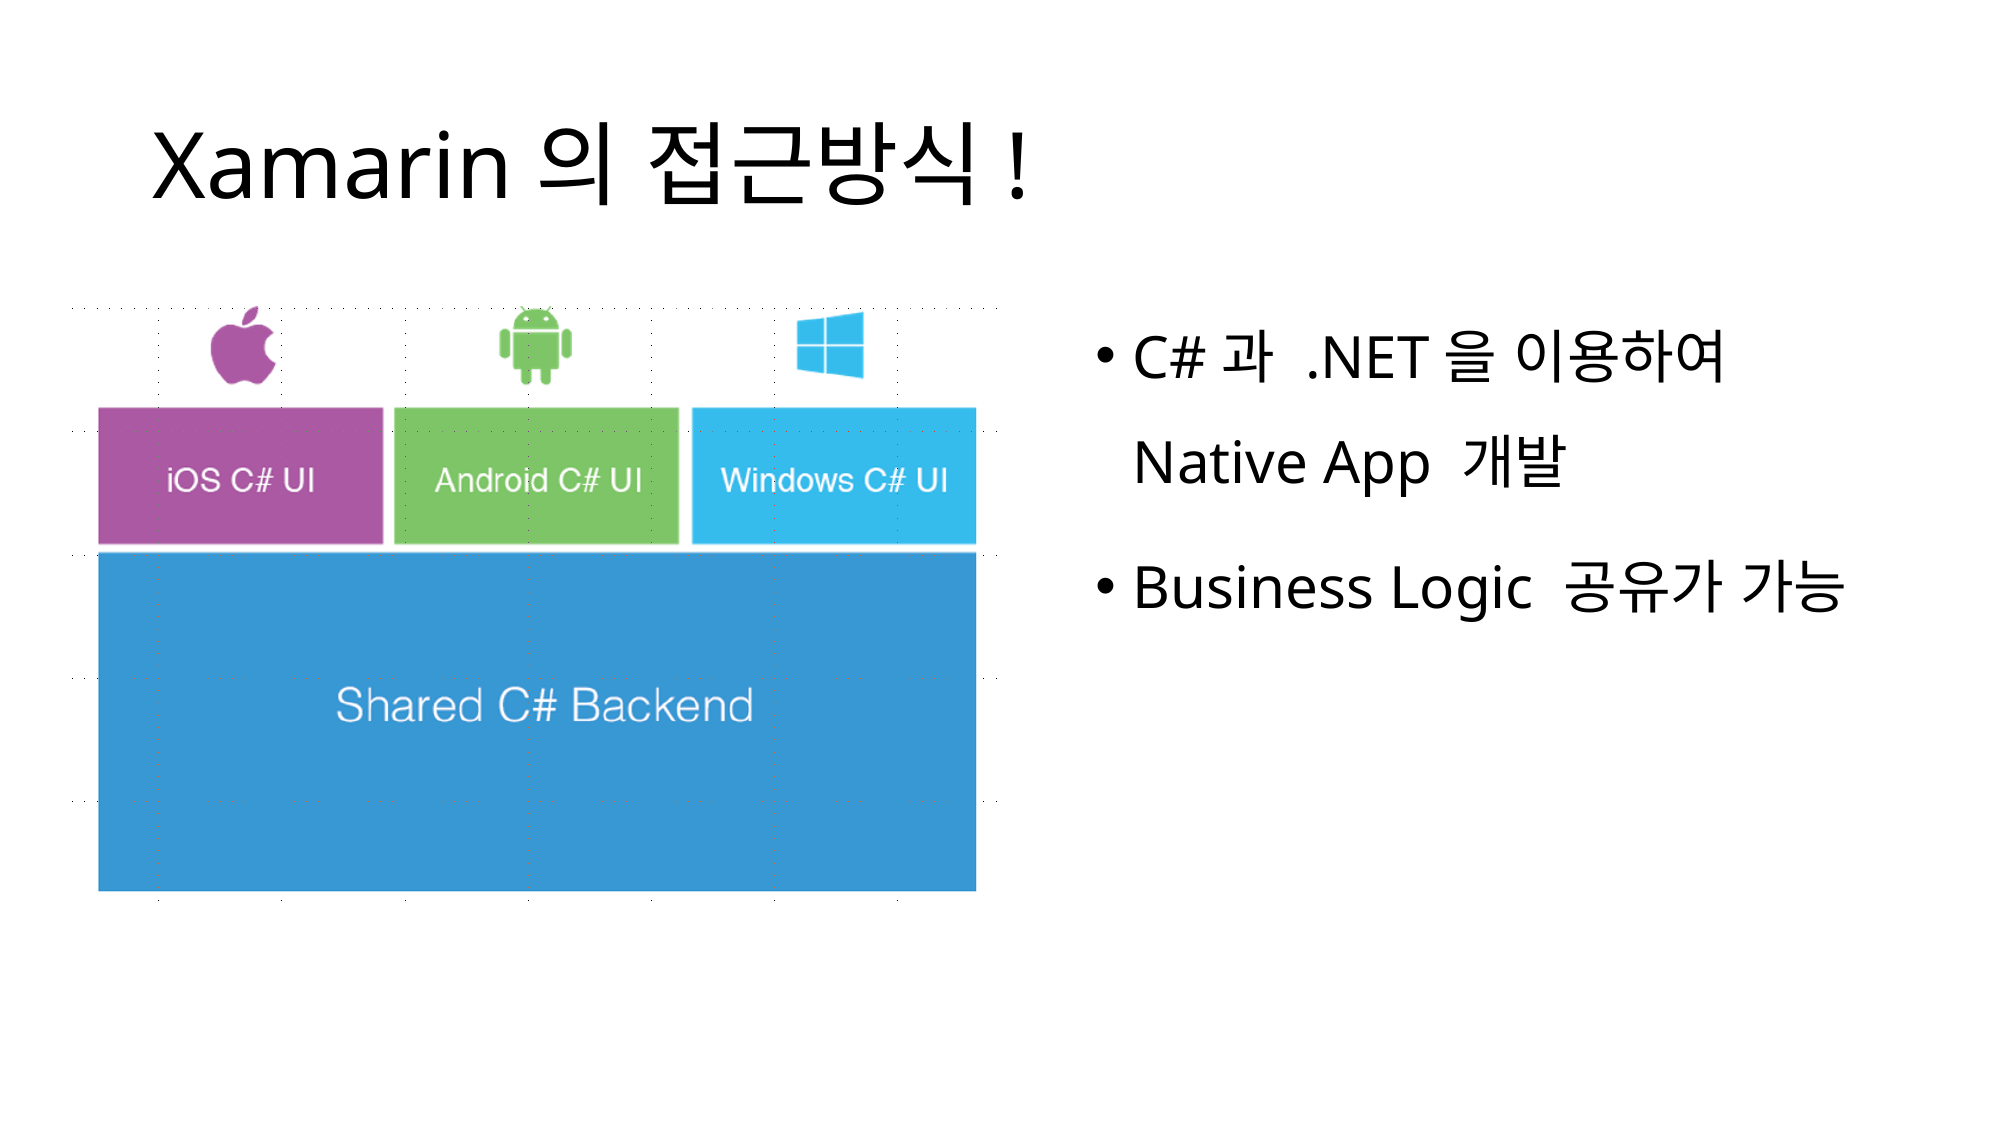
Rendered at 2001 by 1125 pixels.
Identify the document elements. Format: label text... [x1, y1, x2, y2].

picture [65, 301, 1001, 903]
title Xamarin의 접근방식! [137, 59, 1863, 278]
list C#과 .NET을 이용하여 Native App 개발 Business Logic 공유가 가능 [1080, 277, 1873, 992]
